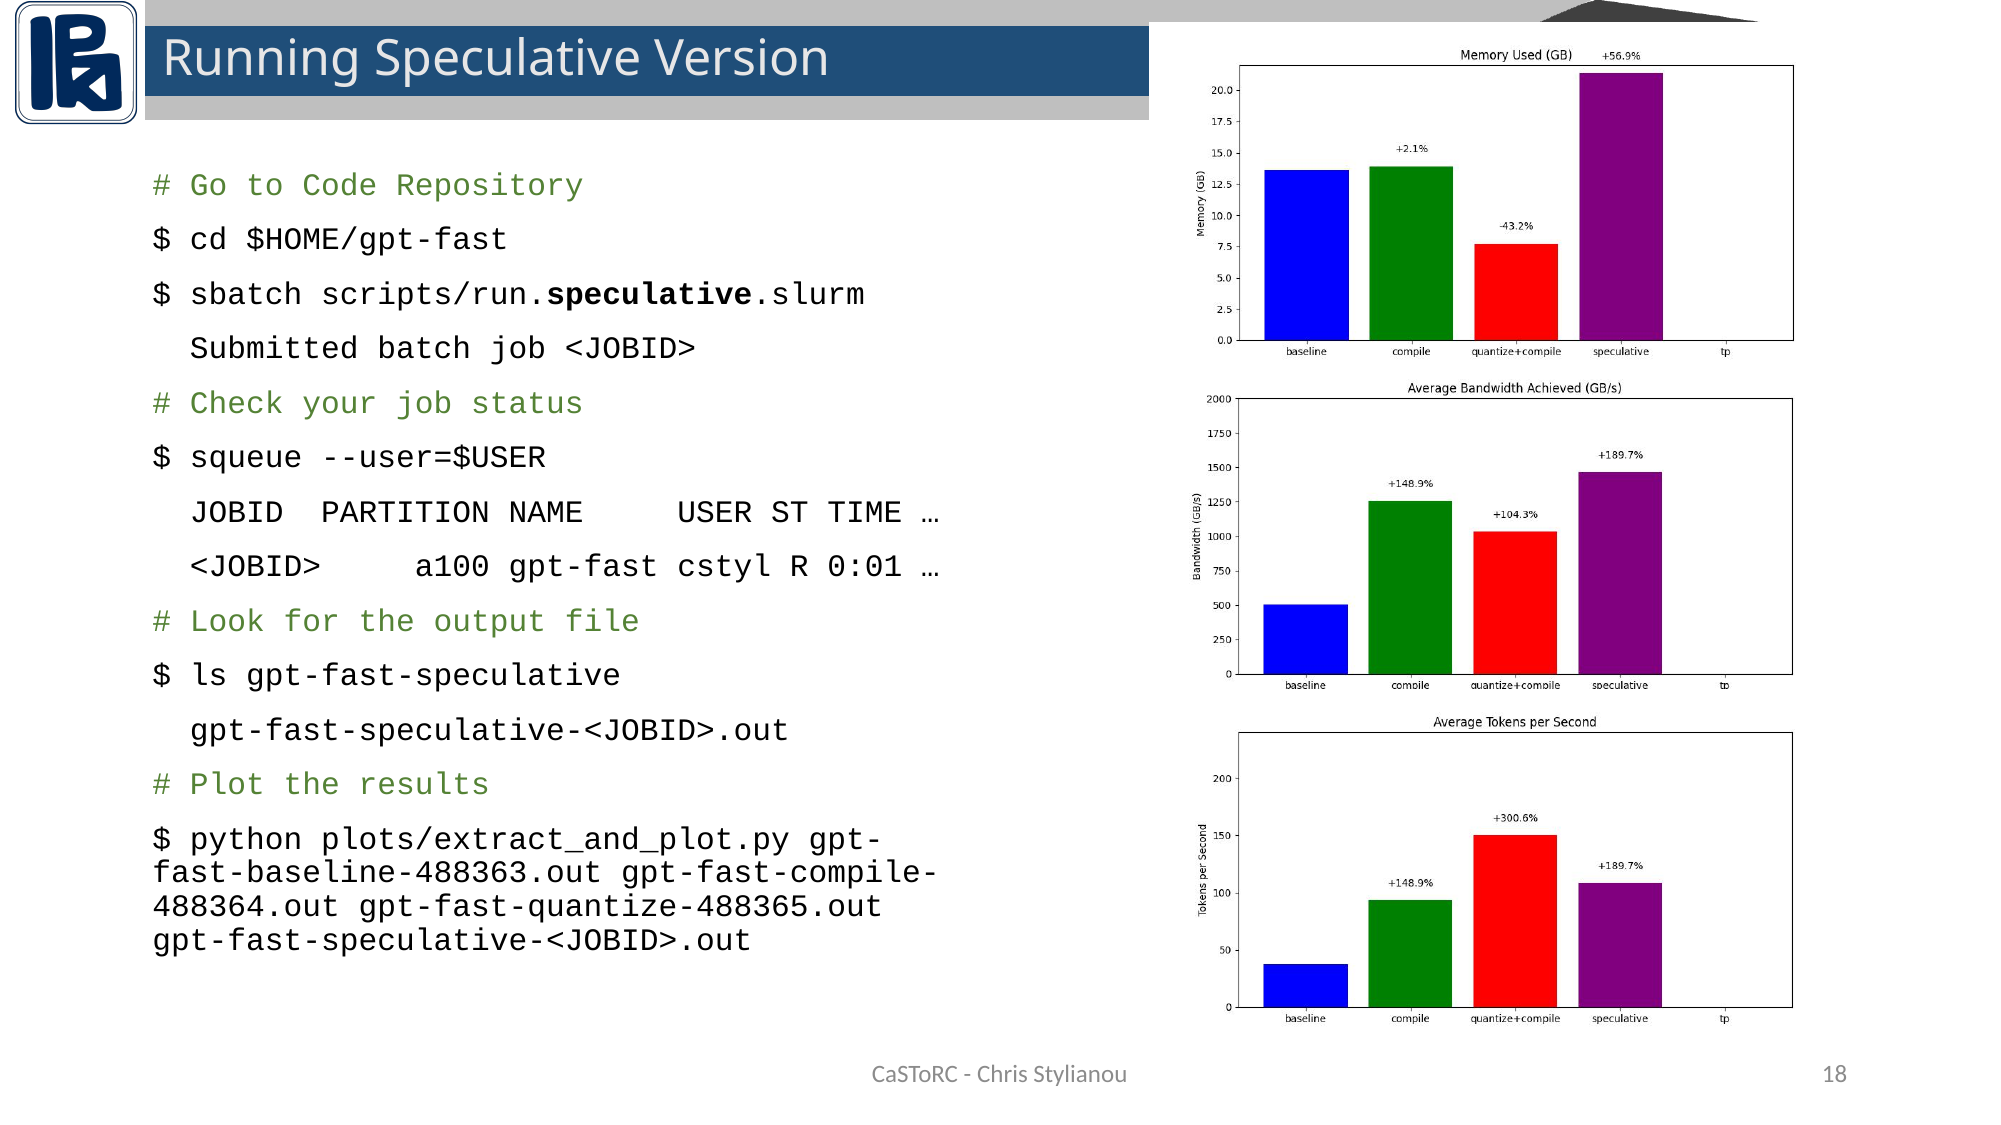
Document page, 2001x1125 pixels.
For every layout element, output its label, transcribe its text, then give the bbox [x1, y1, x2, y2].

picture [8, 0, 147, 132]
slide_number 17 [1412, 1046, 1863, 1103]
footer CaSToRC - Chris Stylianou [662, 1042, 1338, 1103]
title Running Speculative Version [147, 0, 1614, 120]
picture [1149, 0, 1864, 1046]
list # Go to Code Repository $ cd $HOME/gpt-fast $ sbatch scripts/run.speculative.slurm Submitted batch job <JOBID> # Check your job status $ squeue --user=$USER JOBID PARTITION NAME USER ST TIME … <JOBID> a100 gpt-fast cstyl R 0:01 … # Look for the output file $ ls gpt-fast-speculative gpt-fast-speculative-<JOBID>.out # Plot the results $ python plots/extract_and_plot.py gpt-fast-baseline-488363.out gpt-fast-compile-488364.out gpt-fast-quantize-488365.out gpt-fast-speculative-<JOBID>.out [137, 160, 988, 1014]
